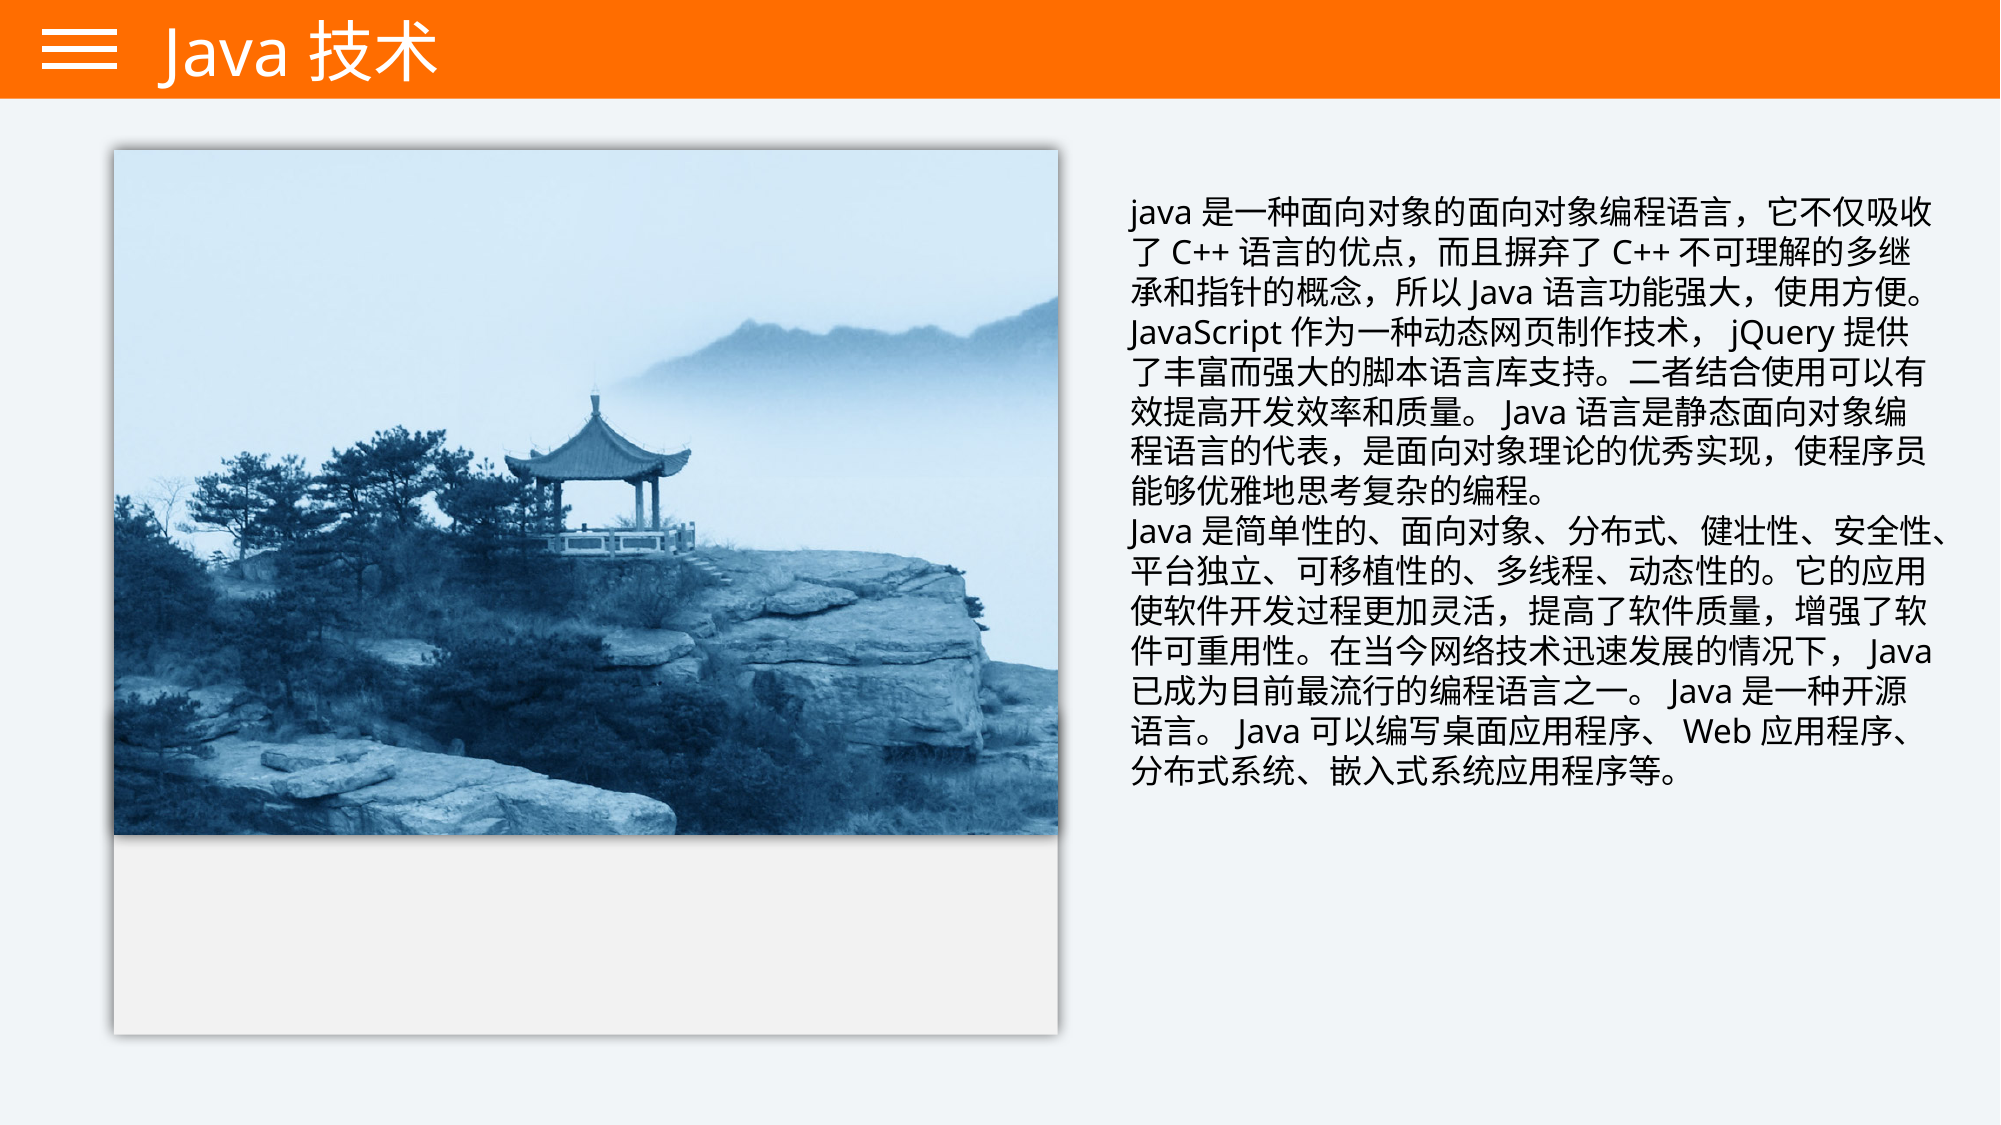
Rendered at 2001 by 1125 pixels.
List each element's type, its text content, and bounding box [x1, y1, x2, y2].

text_box [113, 845, 1059, 1036]
text_box Java技术 [149, 2, 710, 98]
text_box [0, 0, 2000, 100]
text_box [42, 32, 118, 67]
text_box java是一种面向对象的面向对象编程语言，它不仅吸收了C++语言的优点，而且摒弃了C++不可理解的多继承和指针的概念，所以Java语言功能强大，使用方便。JavaScript作为一种动态网页制作技术，jQuery提供了丰富而强大的脚本语言库支持。二者结合使用可以有效提高开发效率和质量。Java语言是静态面向对象编程语言的代表，是面向对象理论的优秀实现，使程序员能够优雅地思考复杂的编程。 Java是简单性的、面向对象、分布式、健壮性、安全性、平台独立、可移植性的、多线程、动态性的。它的应用使软件开发过程更加灵活，提高了软件质量，增强了软件可重用性。在当今网络技术迅速发展的情况下，Java已成为目前最流行的编程语言之一。Java是一种开源语言。Java可以编写桌面应用程序、Web应用程序、分布式系统、嵌入式系统应用程序等。 [1115, 183, 1949, 798]
picture [113, 150, 1058, 836]
